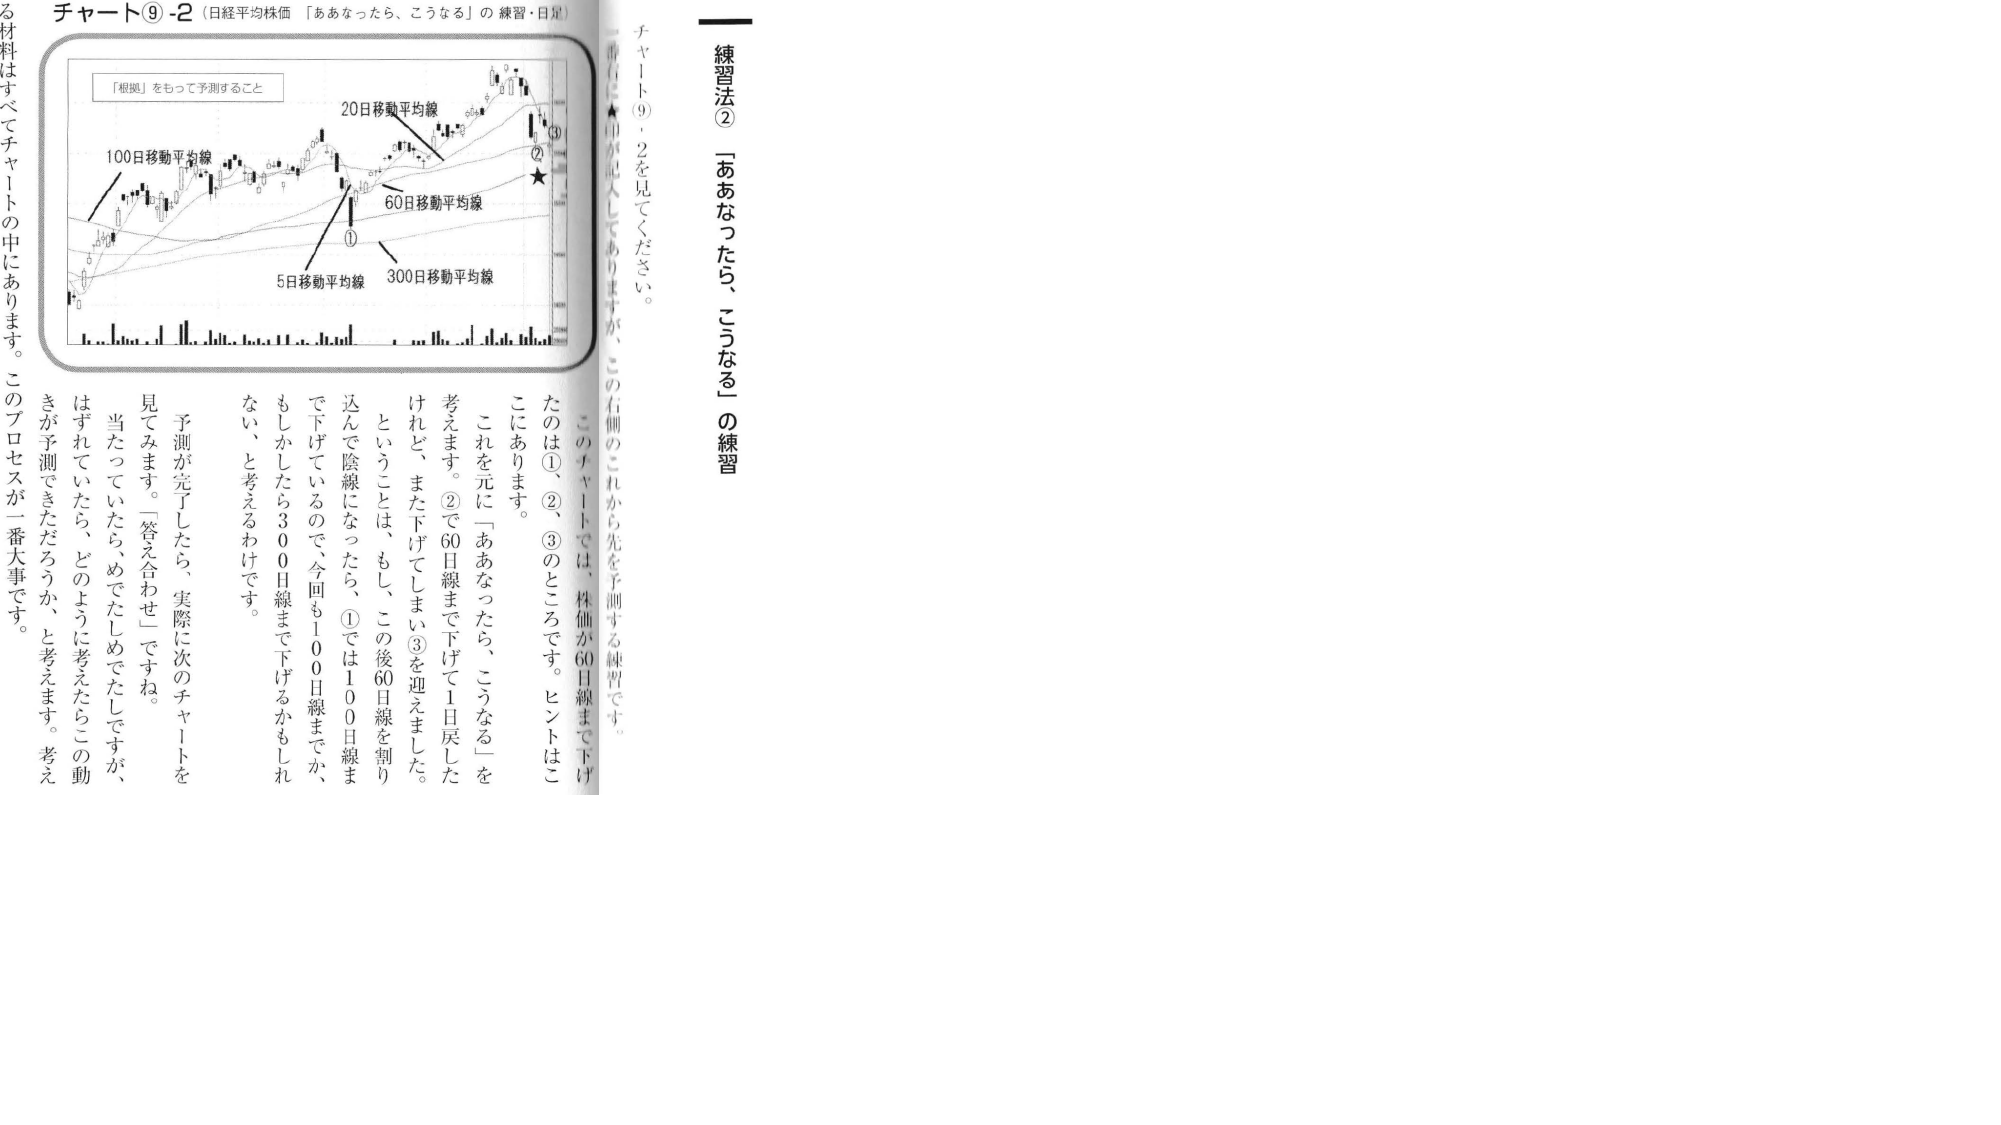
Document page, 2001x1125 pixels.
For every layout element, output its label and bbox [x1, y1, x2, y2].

picture [0, 0, 763, 795]
